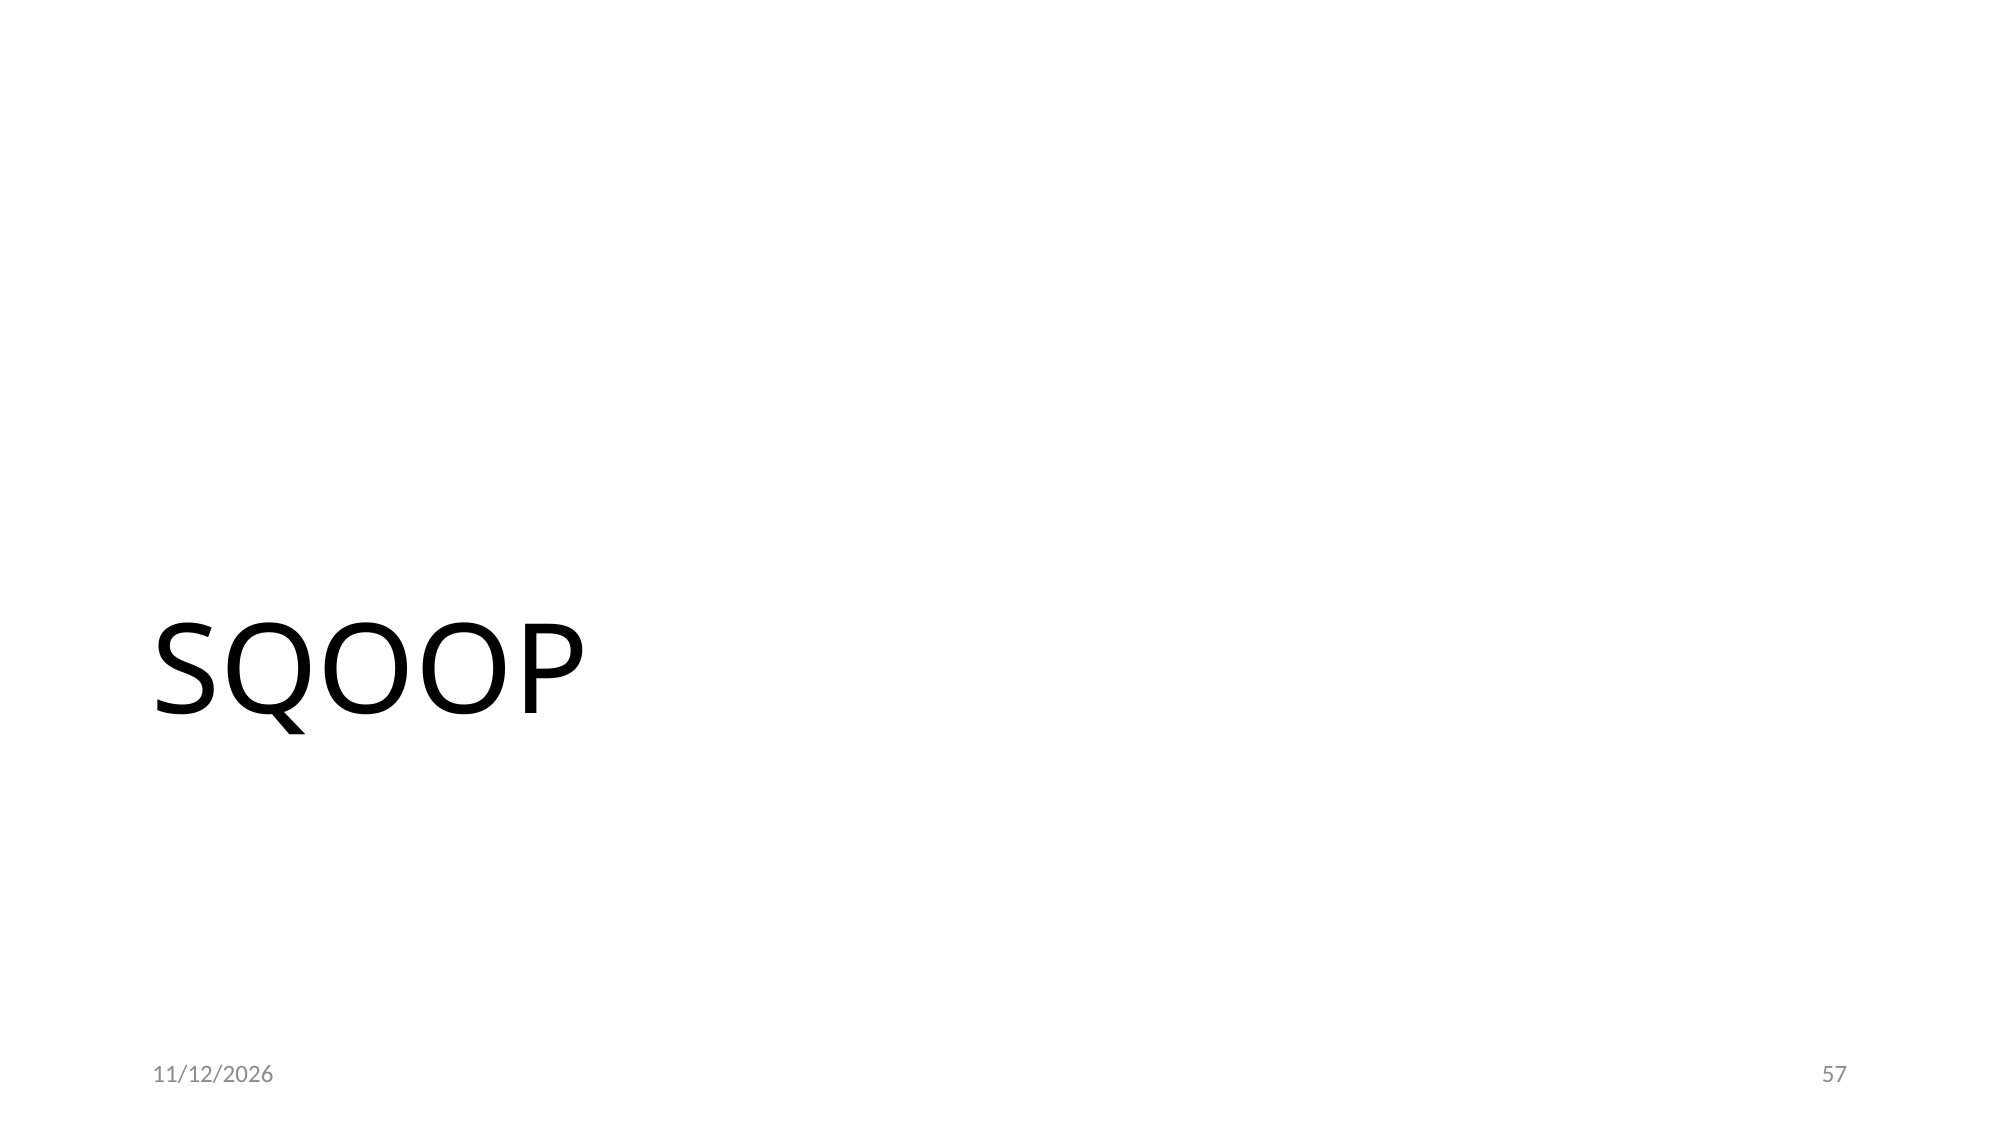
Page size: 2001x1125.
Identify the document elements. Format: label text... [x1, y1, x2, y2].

title SQOOP [136, 280, 1862, 749]
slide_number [137, 1042, 588, 1103]
slide_number 57 [1412, 1042, 1863, 1103]
